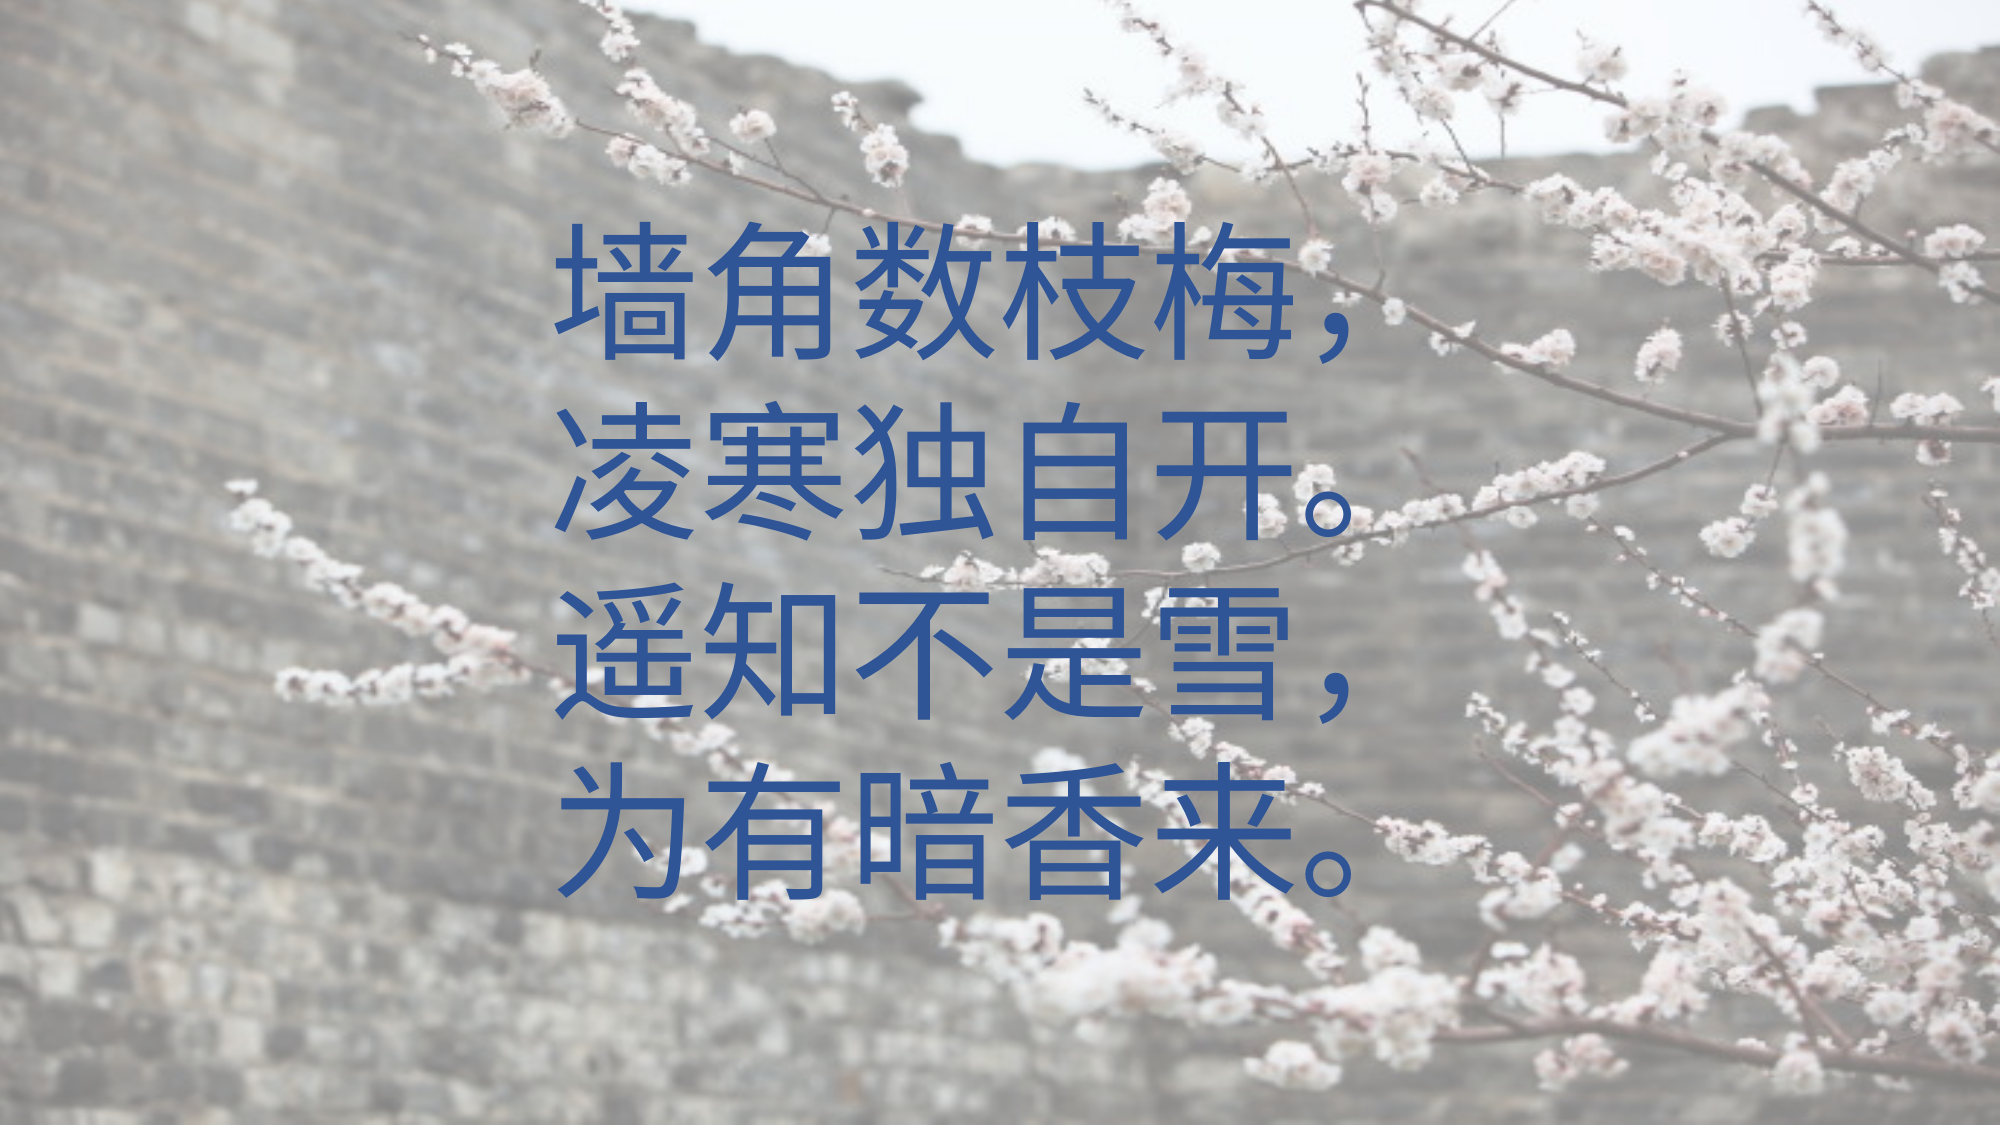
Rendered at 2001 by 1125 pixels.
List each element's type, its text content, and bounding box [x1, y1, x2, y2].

text_box 墙角数枝梅， 凌寒独自开。 遥知不是雪， 为有暗香来。 [500, 191, 1500, 927]
